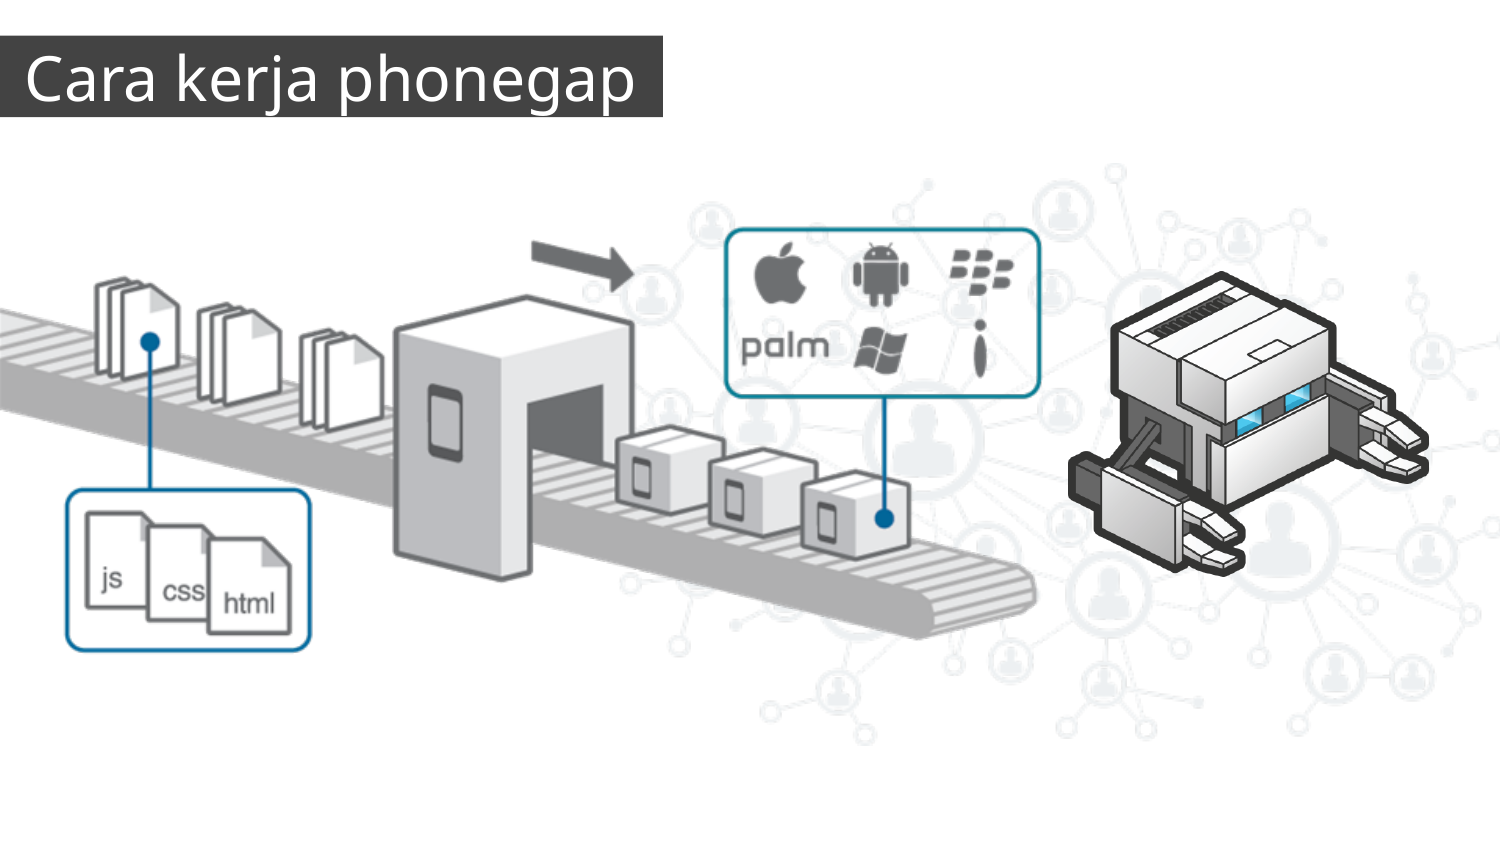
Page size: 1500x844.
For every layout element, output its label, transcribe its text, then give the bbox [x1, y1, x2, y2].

picture [0, 163, 1500, 746]
text_box Cara kerja phonegap [0, 35, 663, 118]
